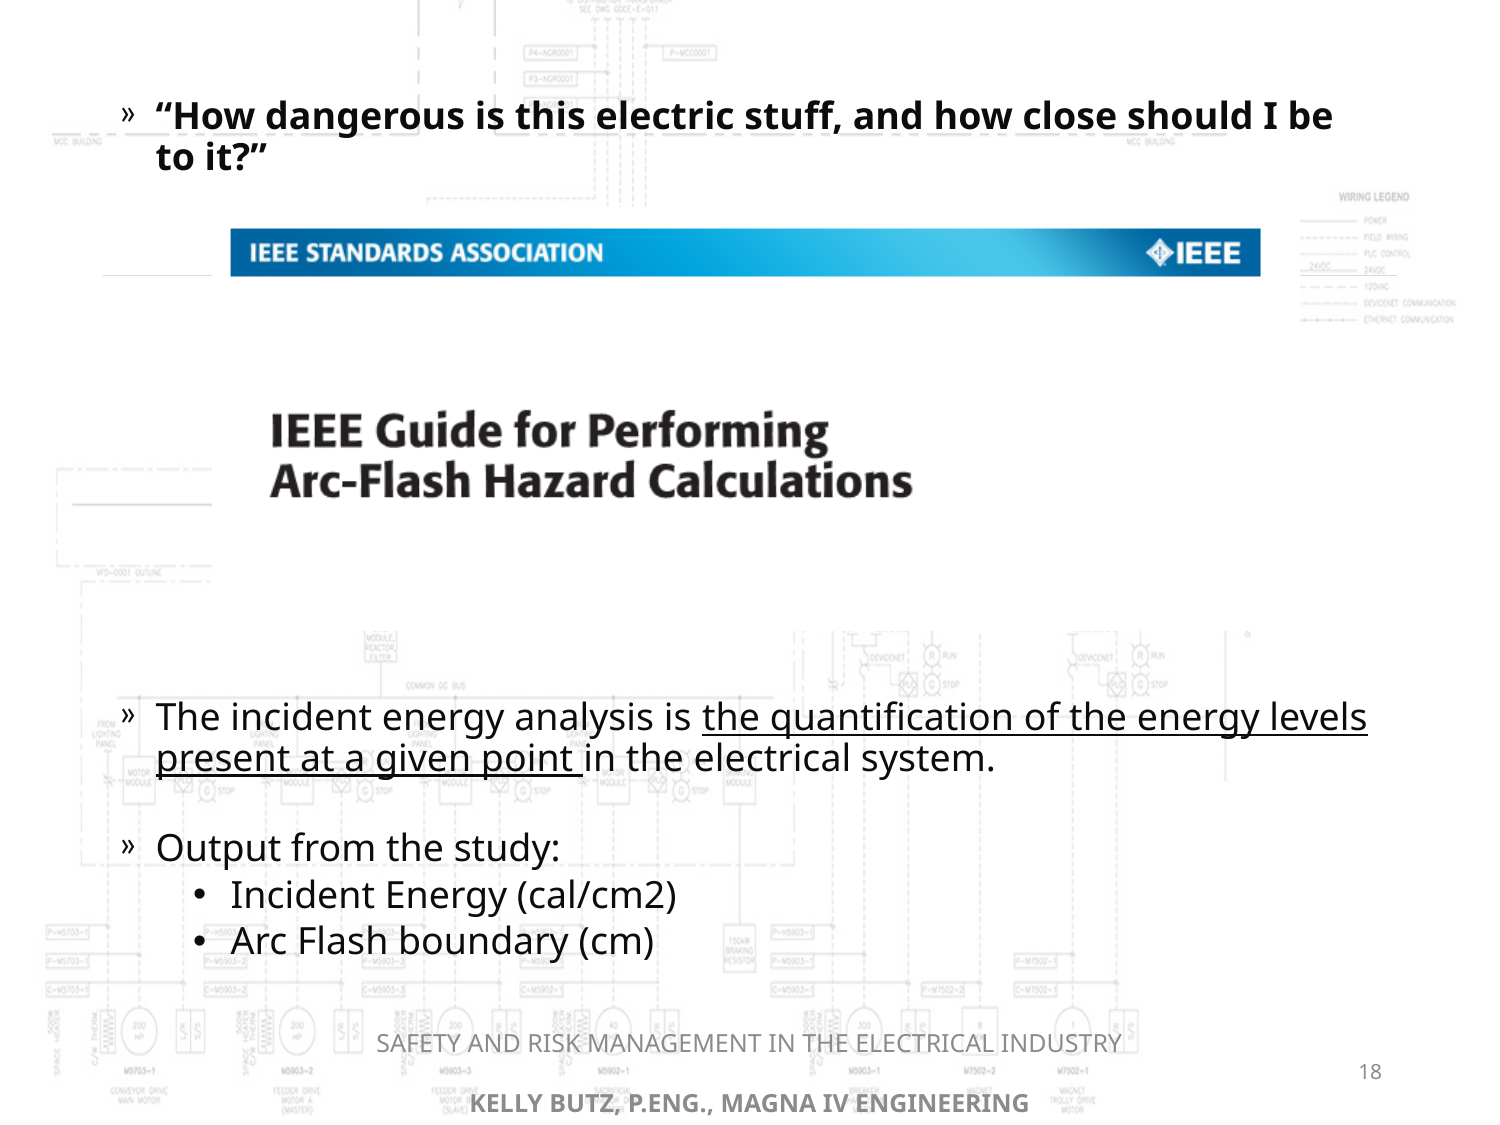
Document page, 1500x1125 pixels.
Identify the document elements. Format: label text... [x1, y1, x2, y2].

footer SAFETY AND RISK MANAGEMENT IN THE ELECTRICAL INDUSTRY KELLY BUTZ, P.ENG., MAGNA IV ENGINEERING [358, 1042, 1141, 1103]
picture [212, 207, 1300, 631]
list “How dangerous is this electric stuff, and how close should I be to it?” The incident energy analysis is the quantification of the energy levels present at a given point in the electrical system. Output from the study: Incident Energy (cal/cm2) Arc Flash boundary (cm) [103, 89, 1397, 1014]
slide_number 18 [1141, 1042, 1397, 1103]
